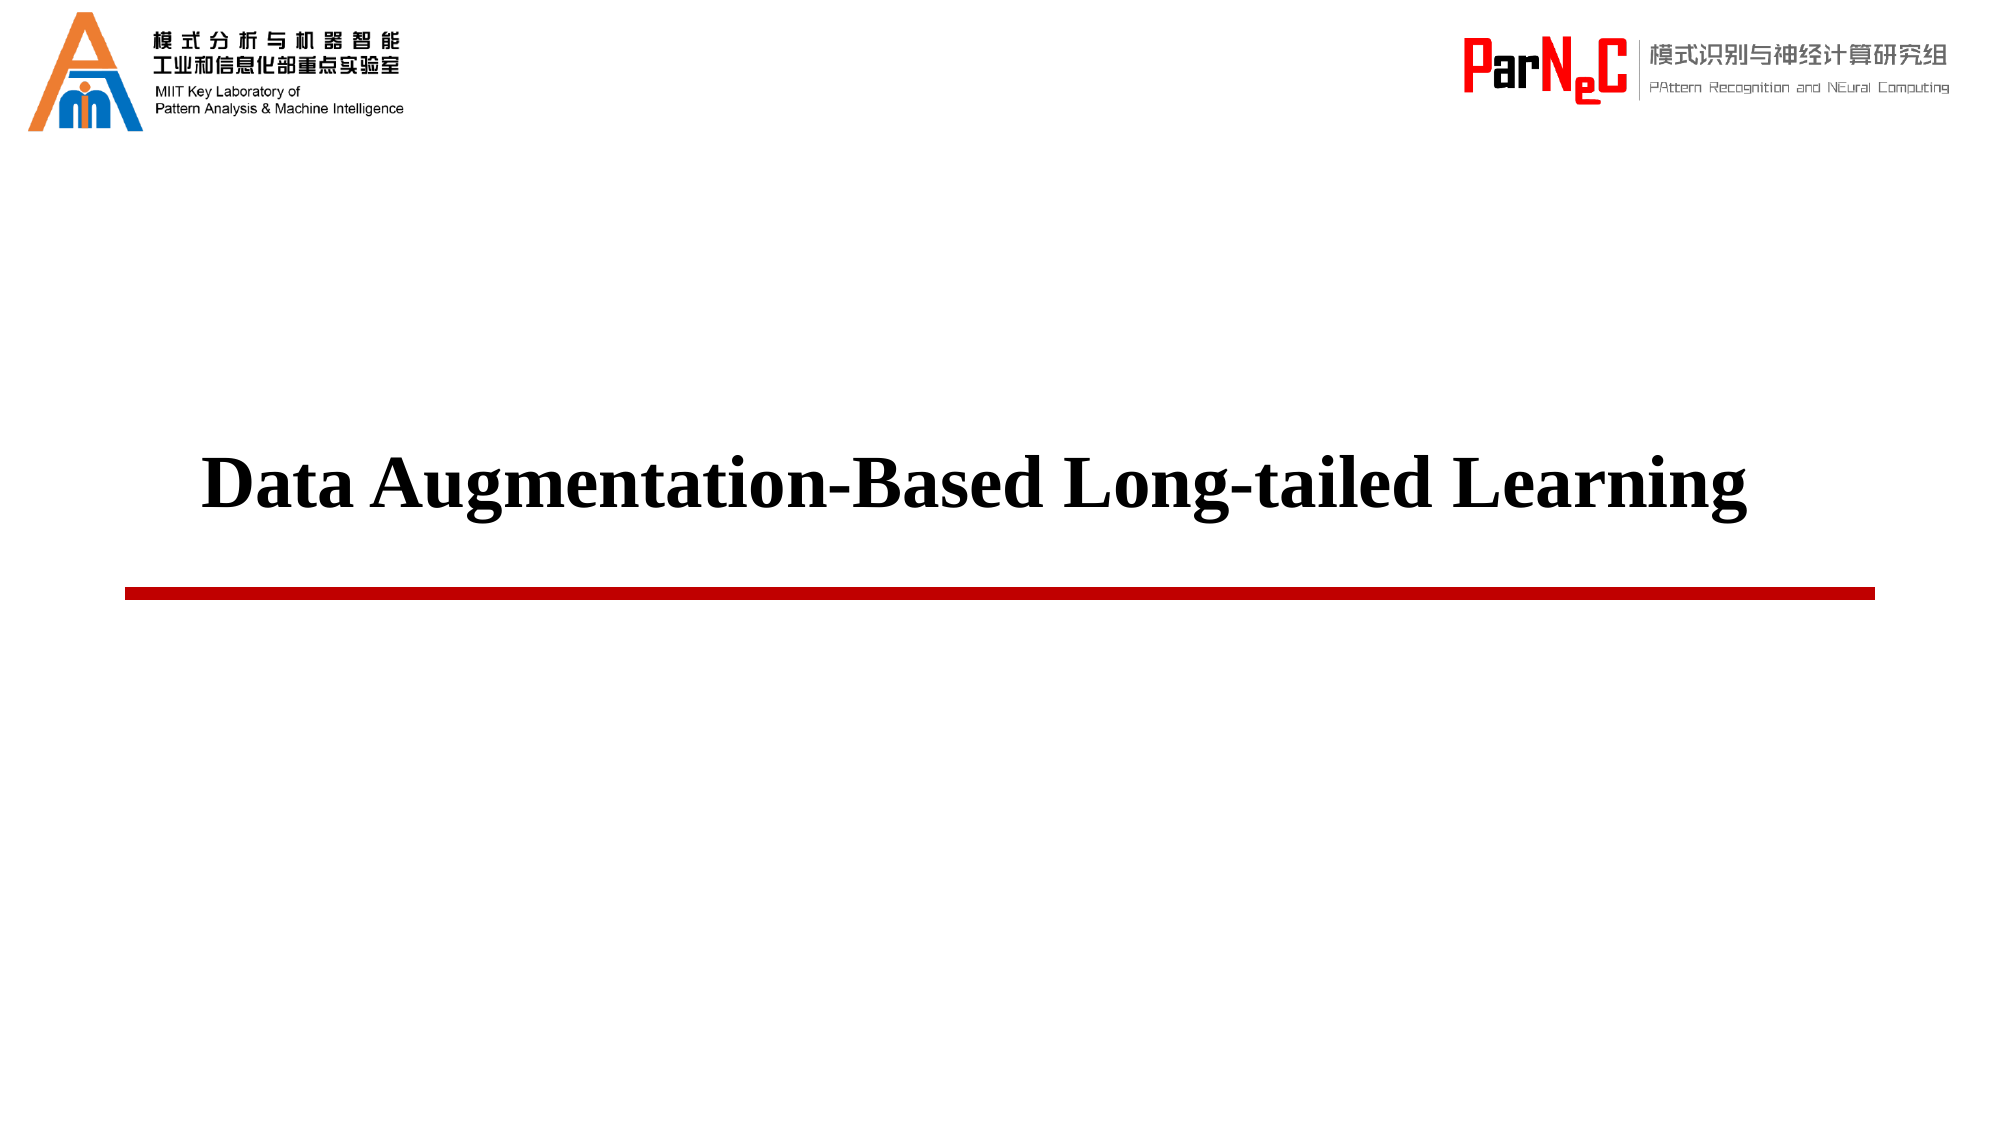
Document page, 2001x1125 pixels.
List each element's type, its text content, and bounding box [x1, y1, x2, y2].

picture [1454, 31, 1954, 109]
text_box Data Augmentation-Based Long-tailed Learning [124, 425, 1826, 530]
picture [22, 6, 413, 134]
